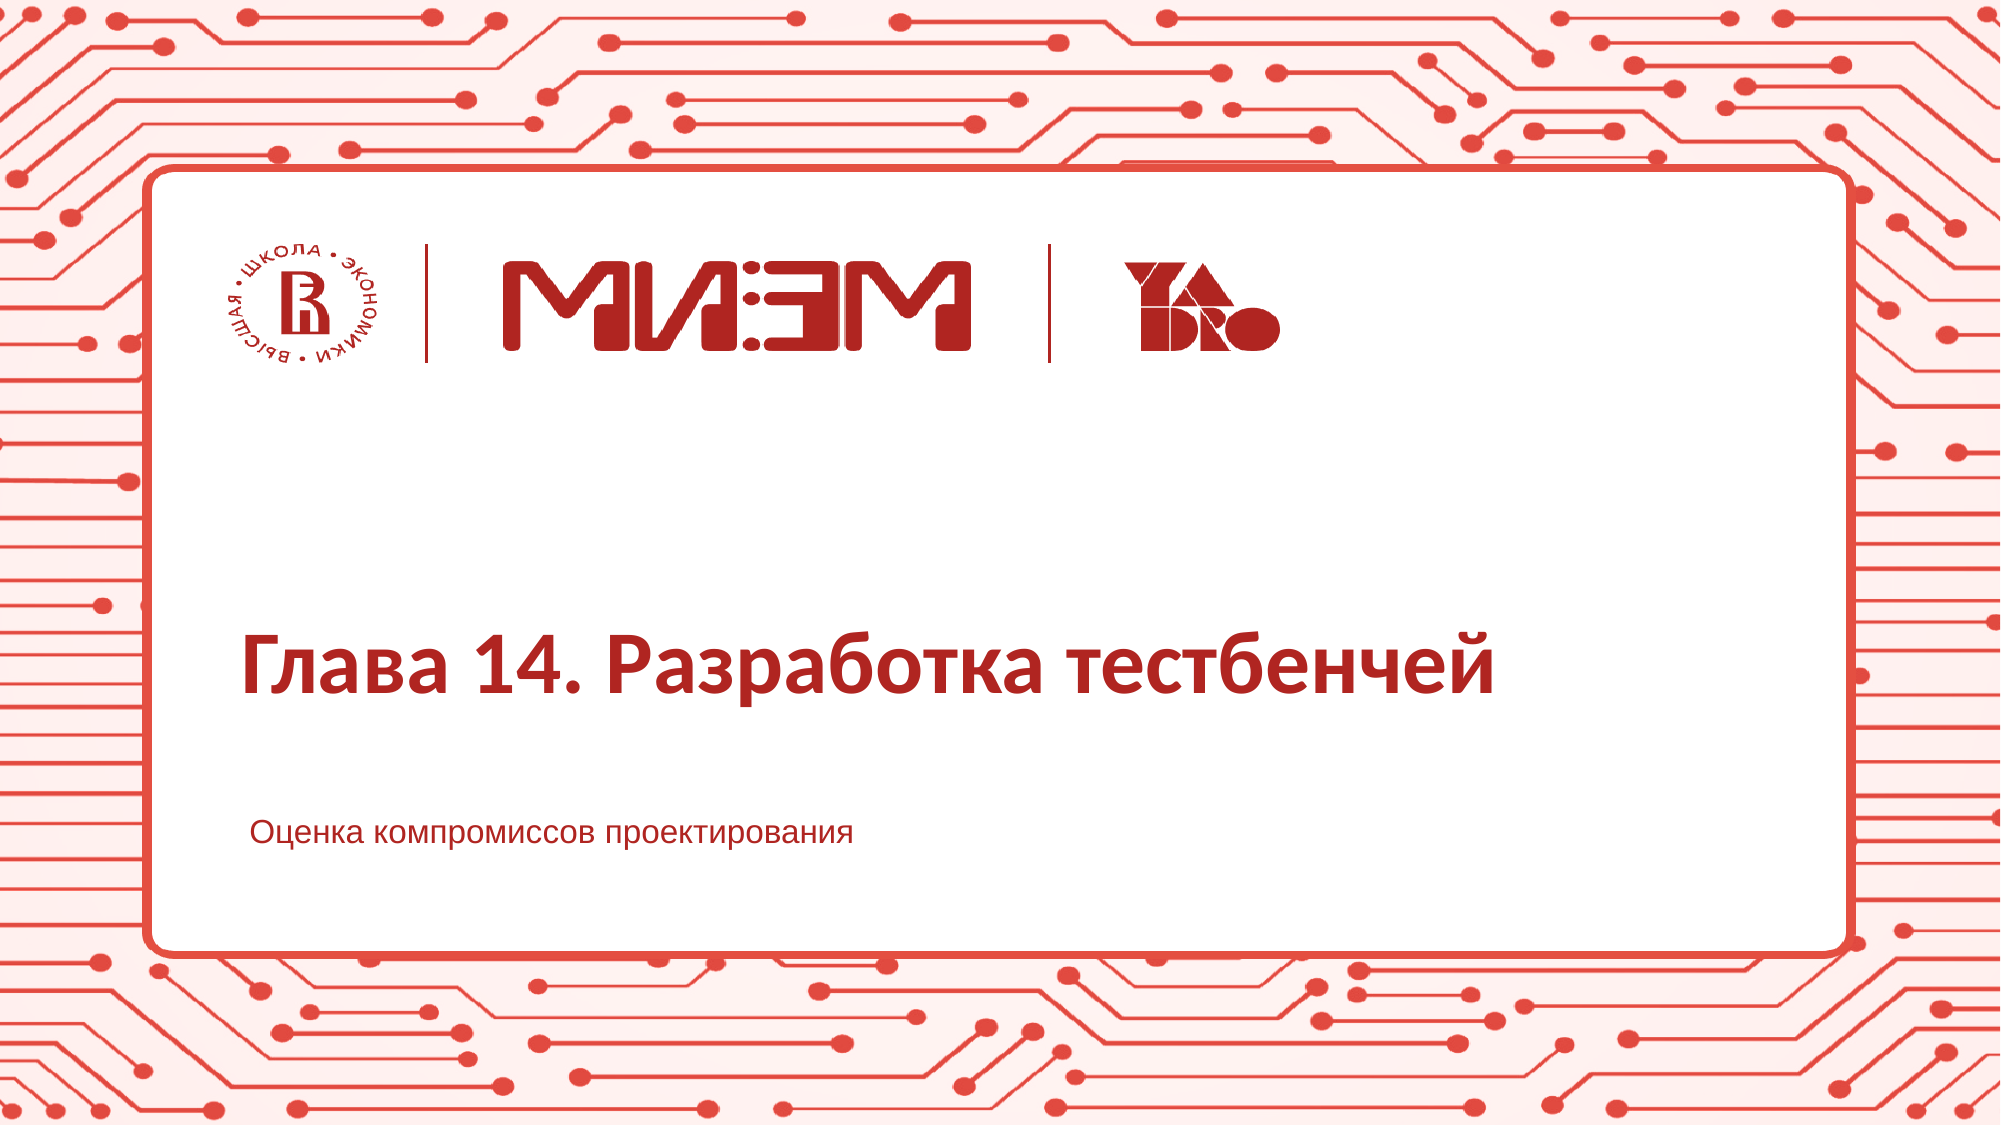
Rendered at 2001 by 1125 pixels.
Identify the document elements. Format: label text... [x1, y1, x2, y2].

title Глава 14. Разработка тестбенчей [226, 562, 1663, 721]
subtitle Оценка компромиссов проектирования [226, 807, 1564, 956]
picture [0, 0, 2001, 1125]
